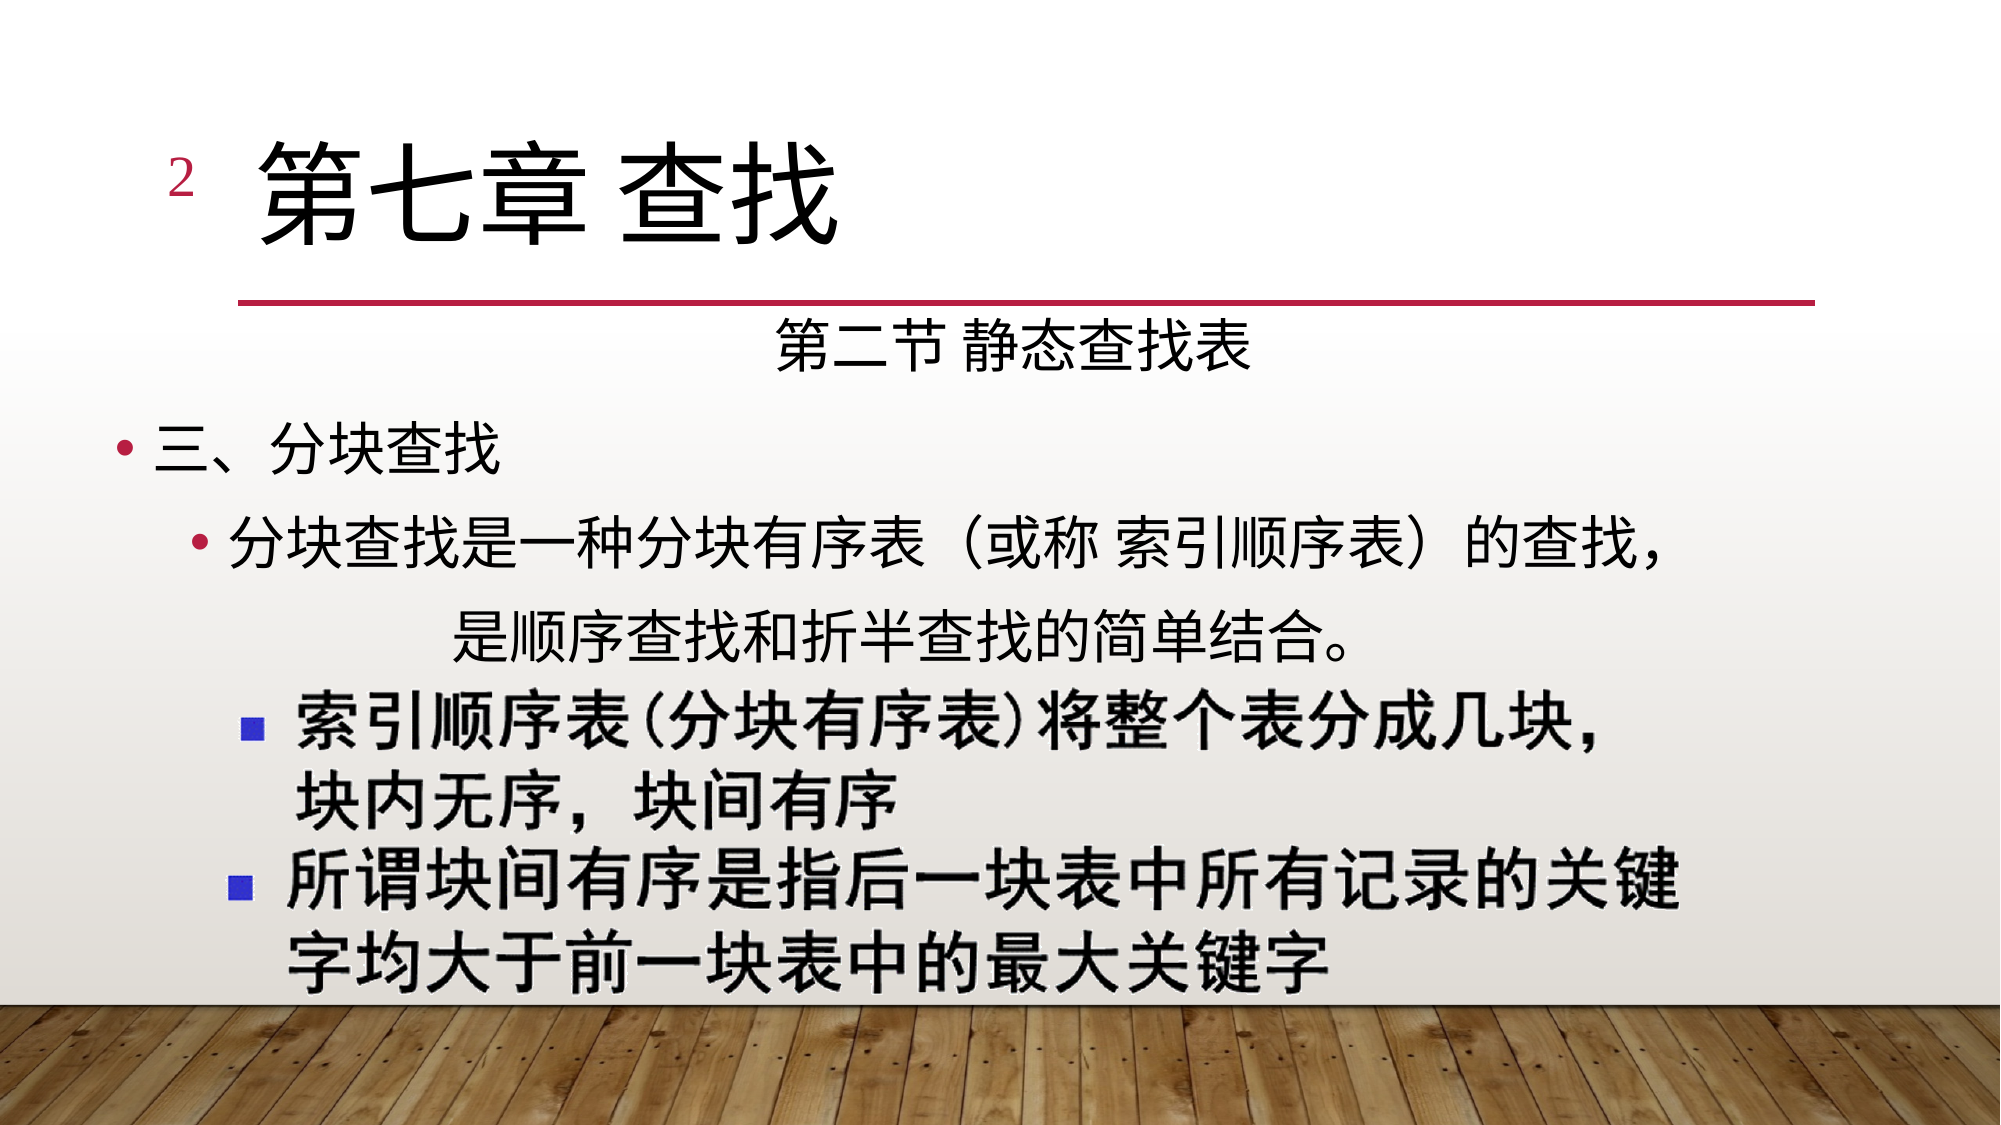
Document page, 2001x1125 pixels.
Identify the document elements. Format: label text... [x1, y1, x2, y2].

list 三、分块查找 分块查找是一种分块有序表（或称 索引顺序表）的查找， 是顺序查找和折半查找的简单结合。 [100, 390, 1900, 1091]
title 第七章 查找 [238, 131, 1814, 305]
text_box 第二节 静态查找表 [758, 301, 1666, 387]
picture [0, 1005, 2000, 1125]
picture [211, 683, 1683, 1001]
slide_number 2 [78, 131, 212, 214]
